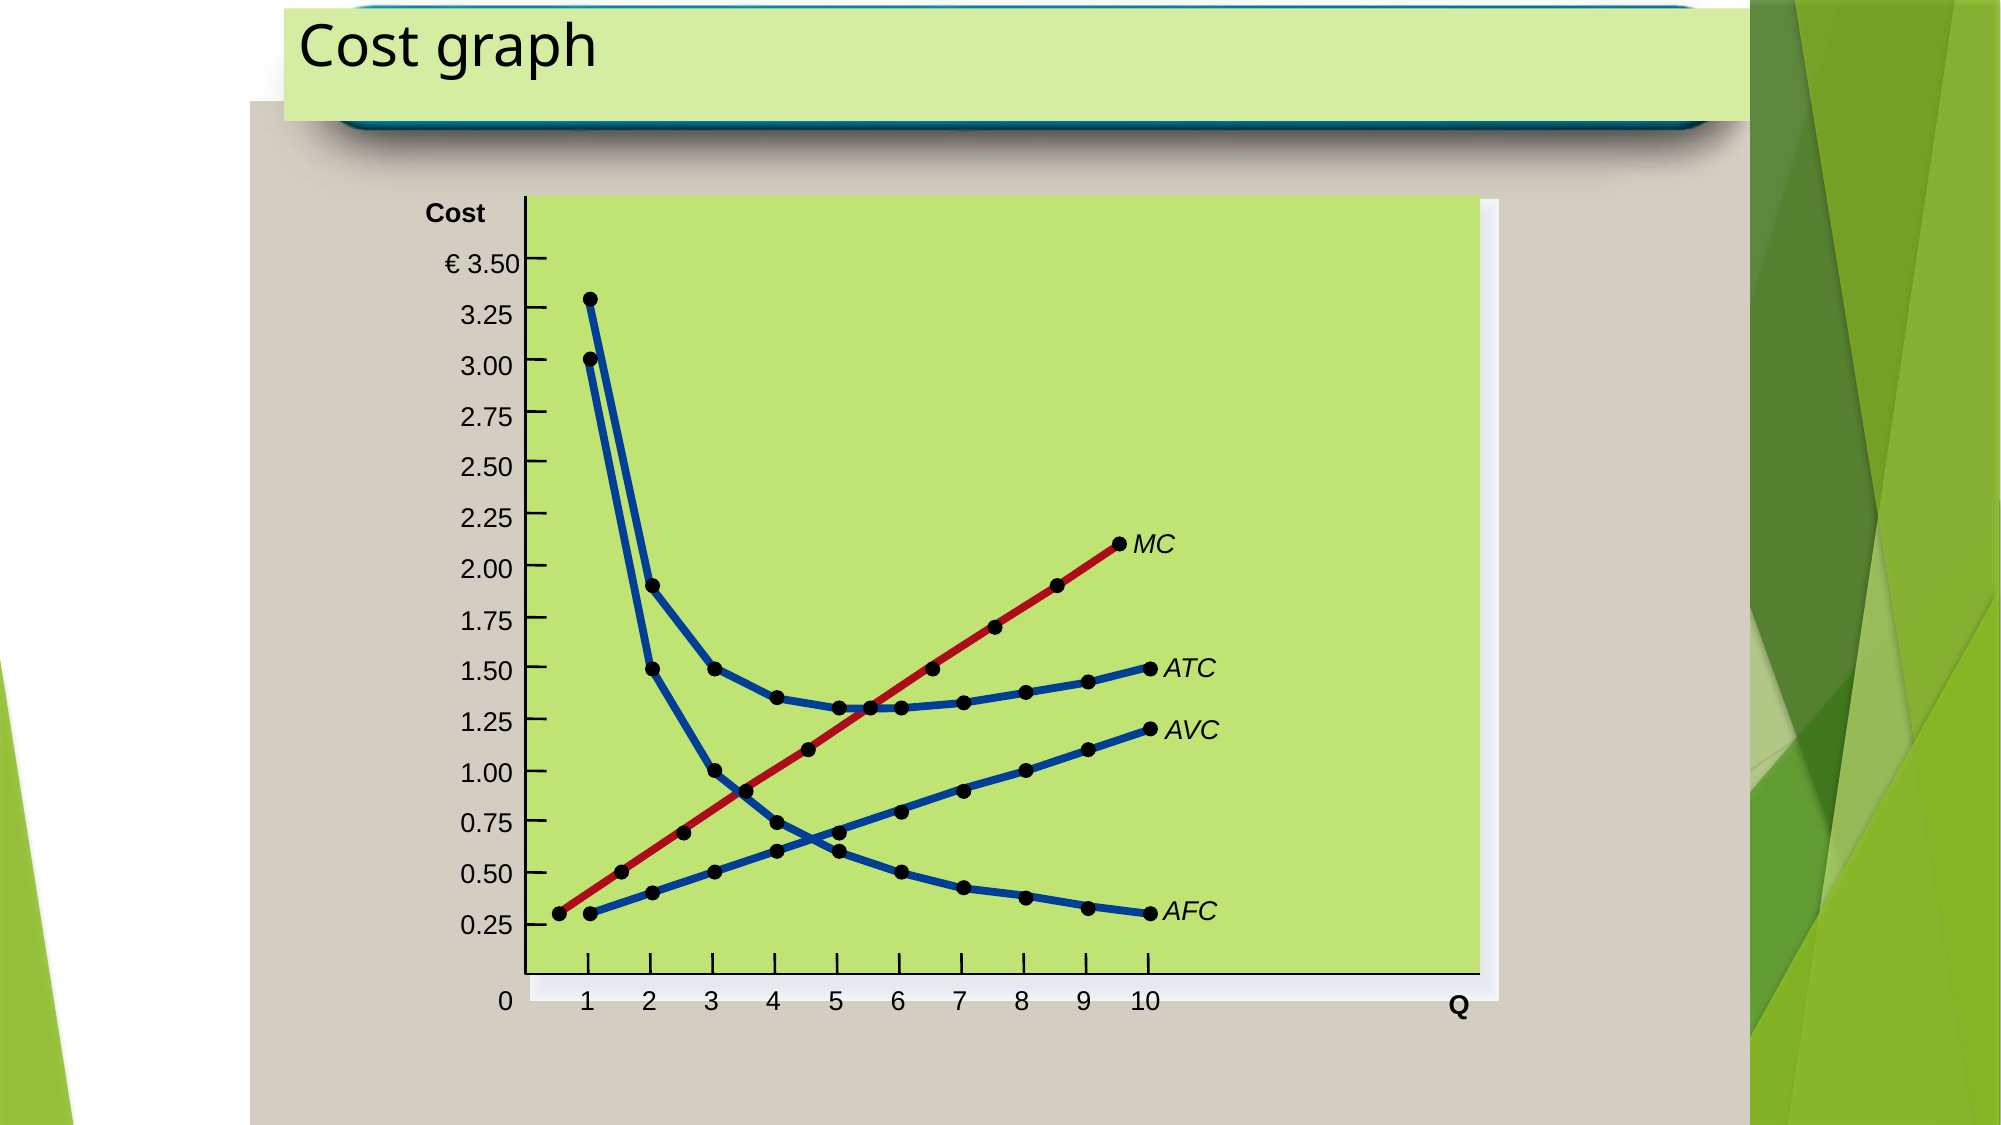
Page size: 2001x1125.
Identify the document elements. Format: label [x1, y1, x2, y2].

text_box [1131, 725, 1159, 922]
text_box [551, 535, 1128, 922]
picture [249, 0, 1751, 1125]
text_box [582, 291, 1159, 717]
